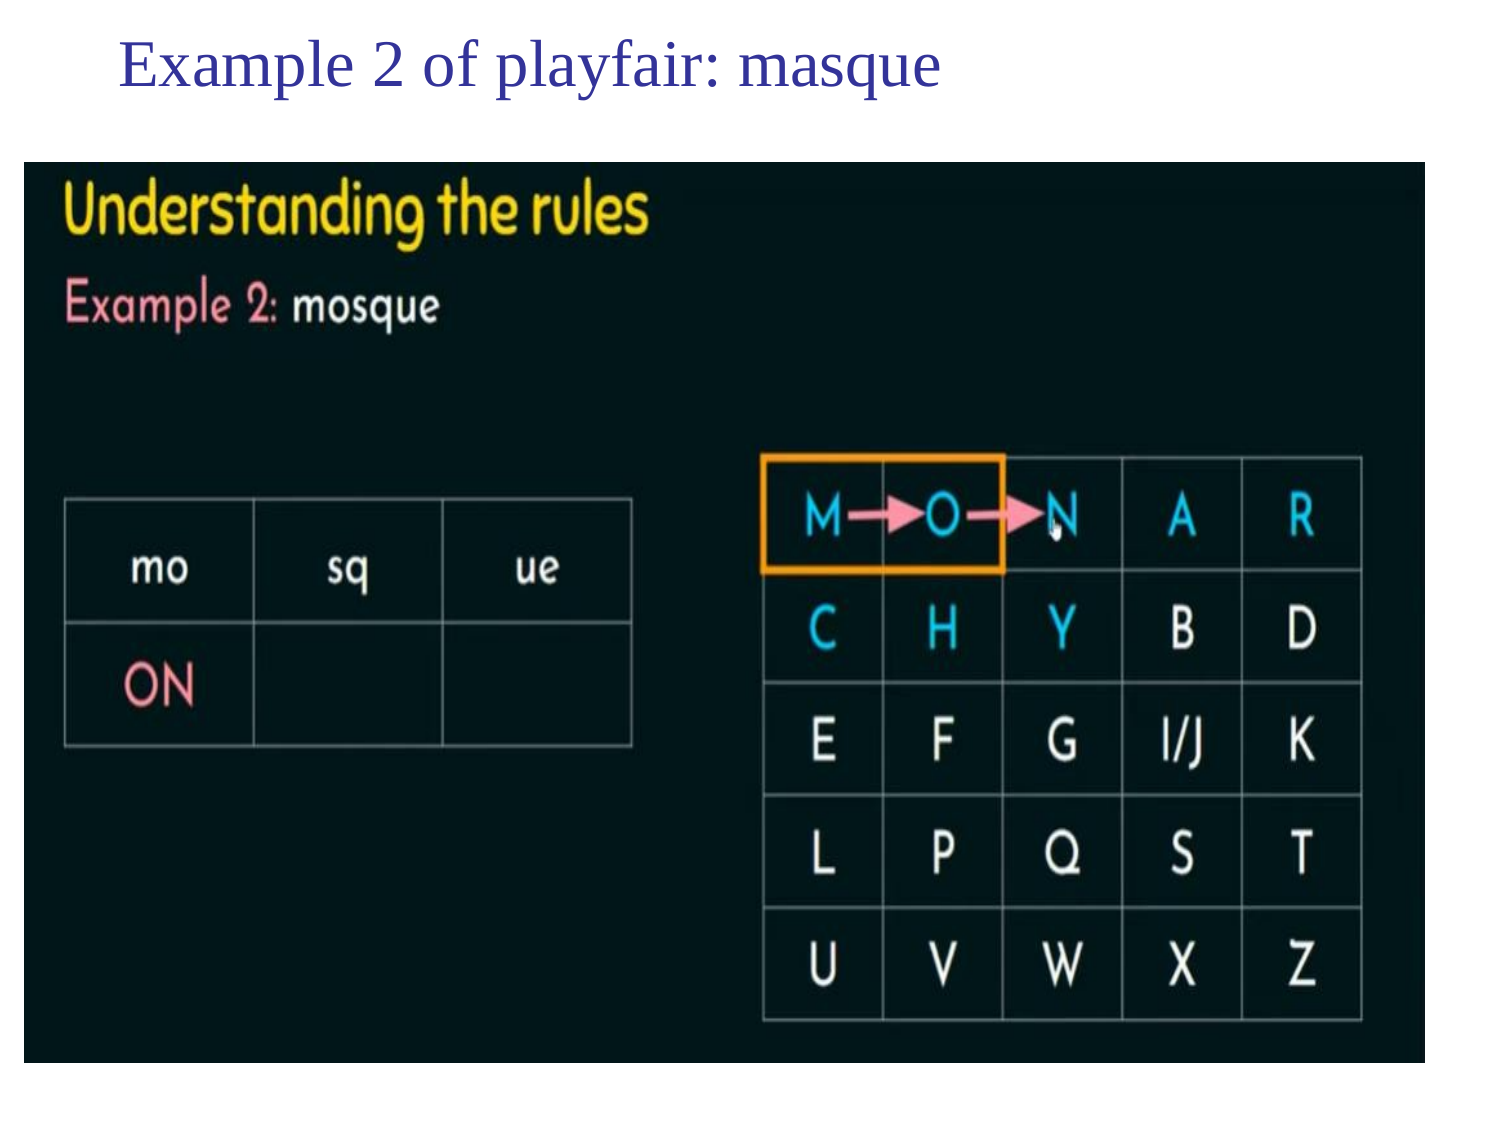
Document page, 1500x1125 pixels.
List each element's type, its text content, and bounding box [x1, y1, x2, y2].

title Example 2 of playfair: masque [47, 0, 1453, 208]
picture [24, 162, 1426, 1063]
